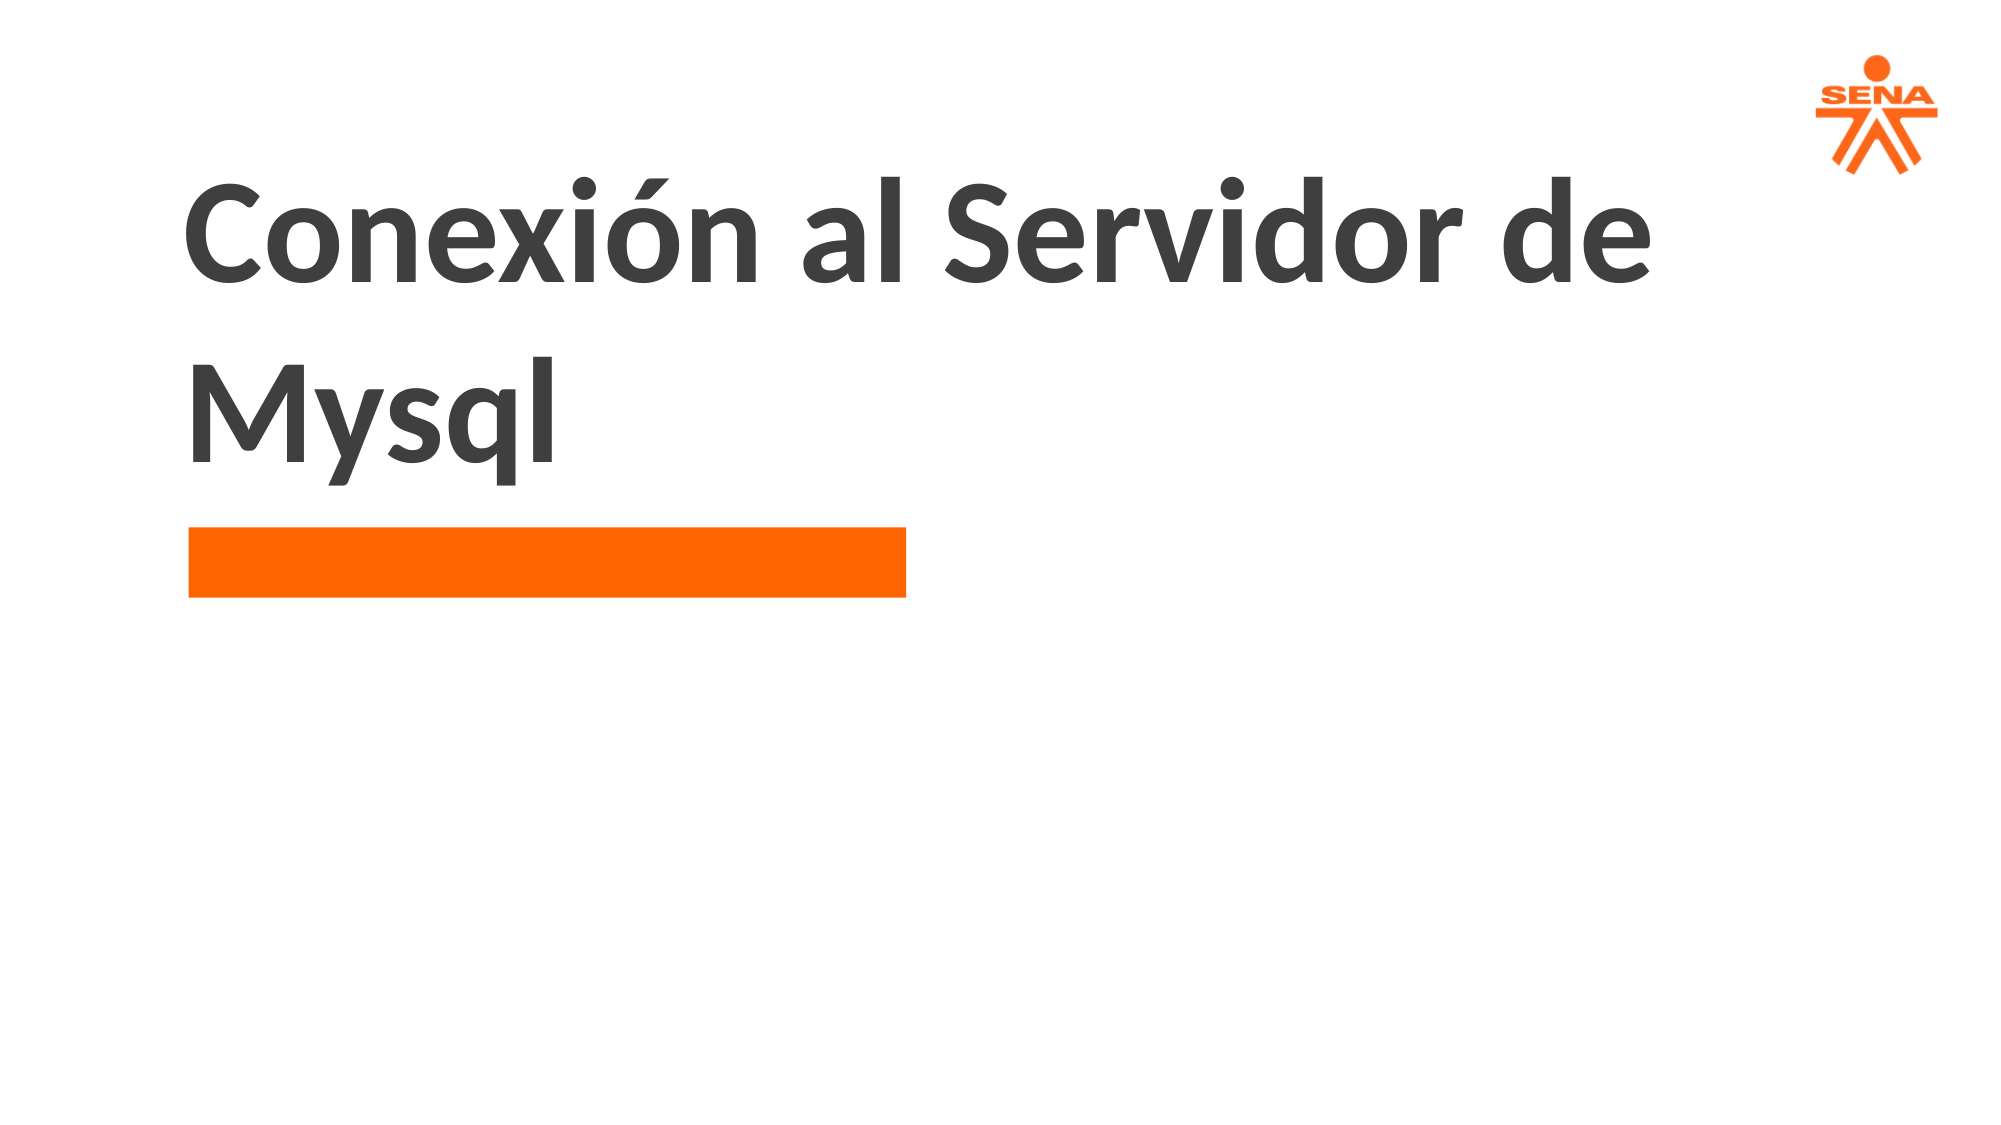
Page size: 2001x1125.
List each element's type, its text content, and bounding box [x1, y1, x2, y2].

text_box [188, 527, 907, 598]
text_box Conexión al Servidor de Mysql [168, 124, 1871, 500]
picture [1774, 0, 2000, 208]
